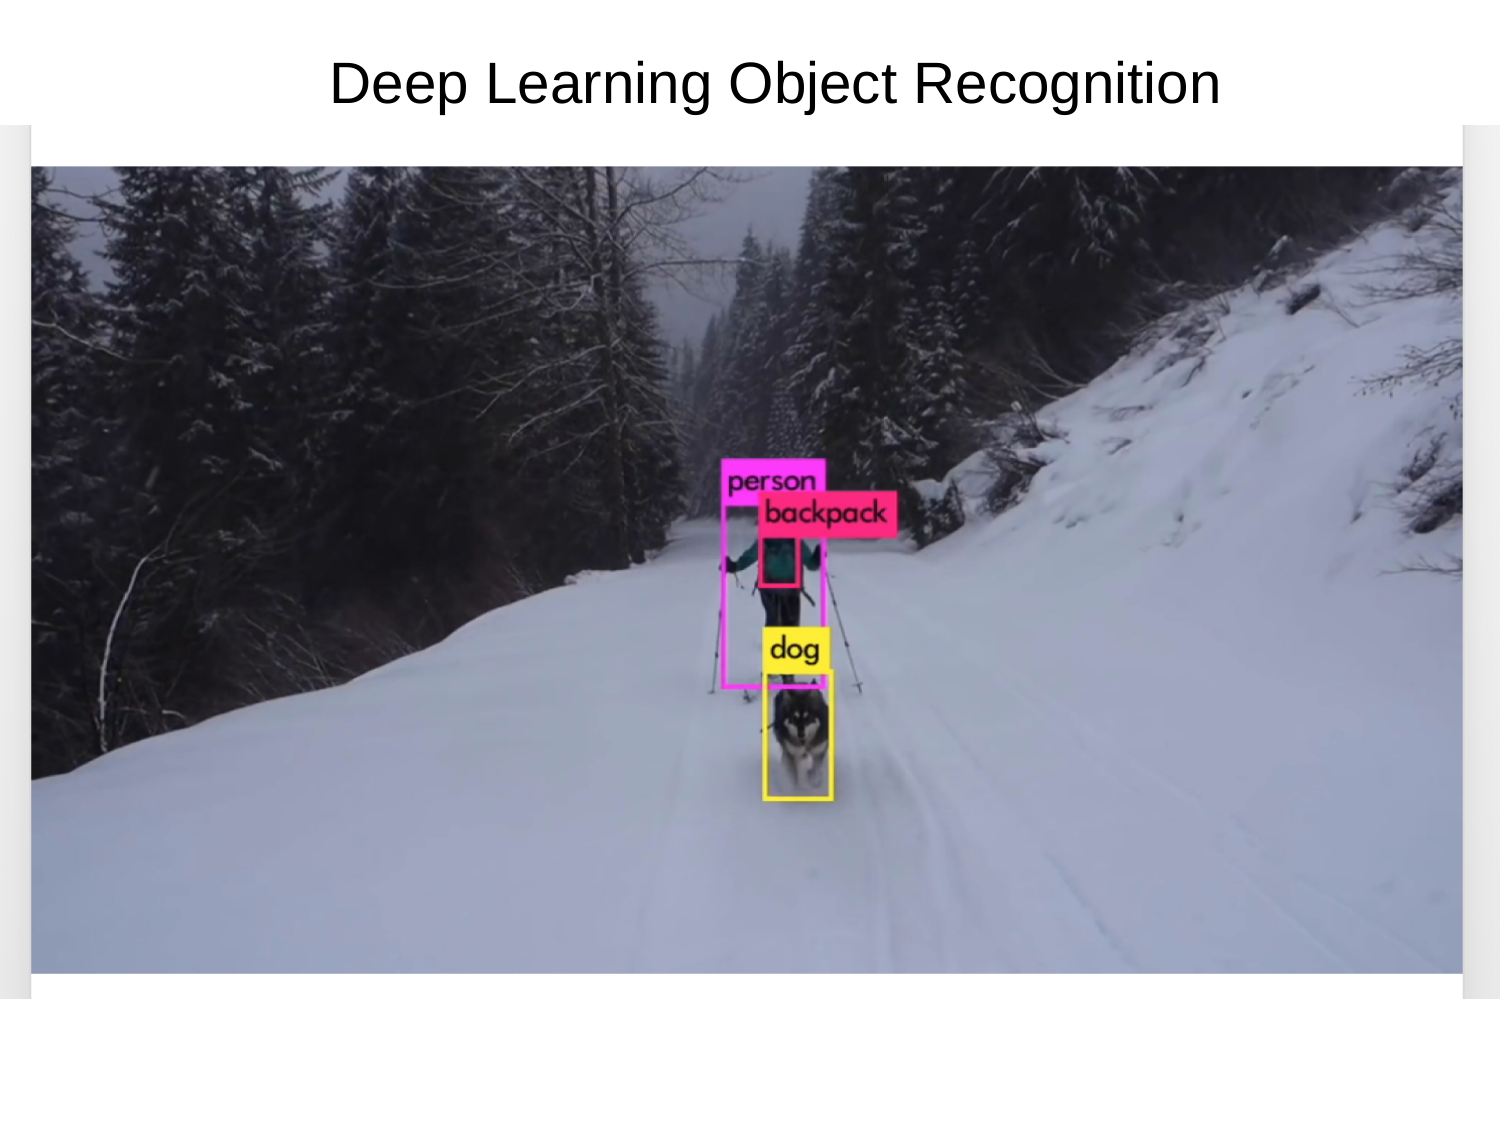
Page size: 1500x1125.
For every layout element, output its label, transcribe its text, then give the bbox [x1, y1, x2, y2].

text_box Deep Learning Object Recognition [314, 37, 1238, 124]
picture [0, 125, 1500, 1000]
